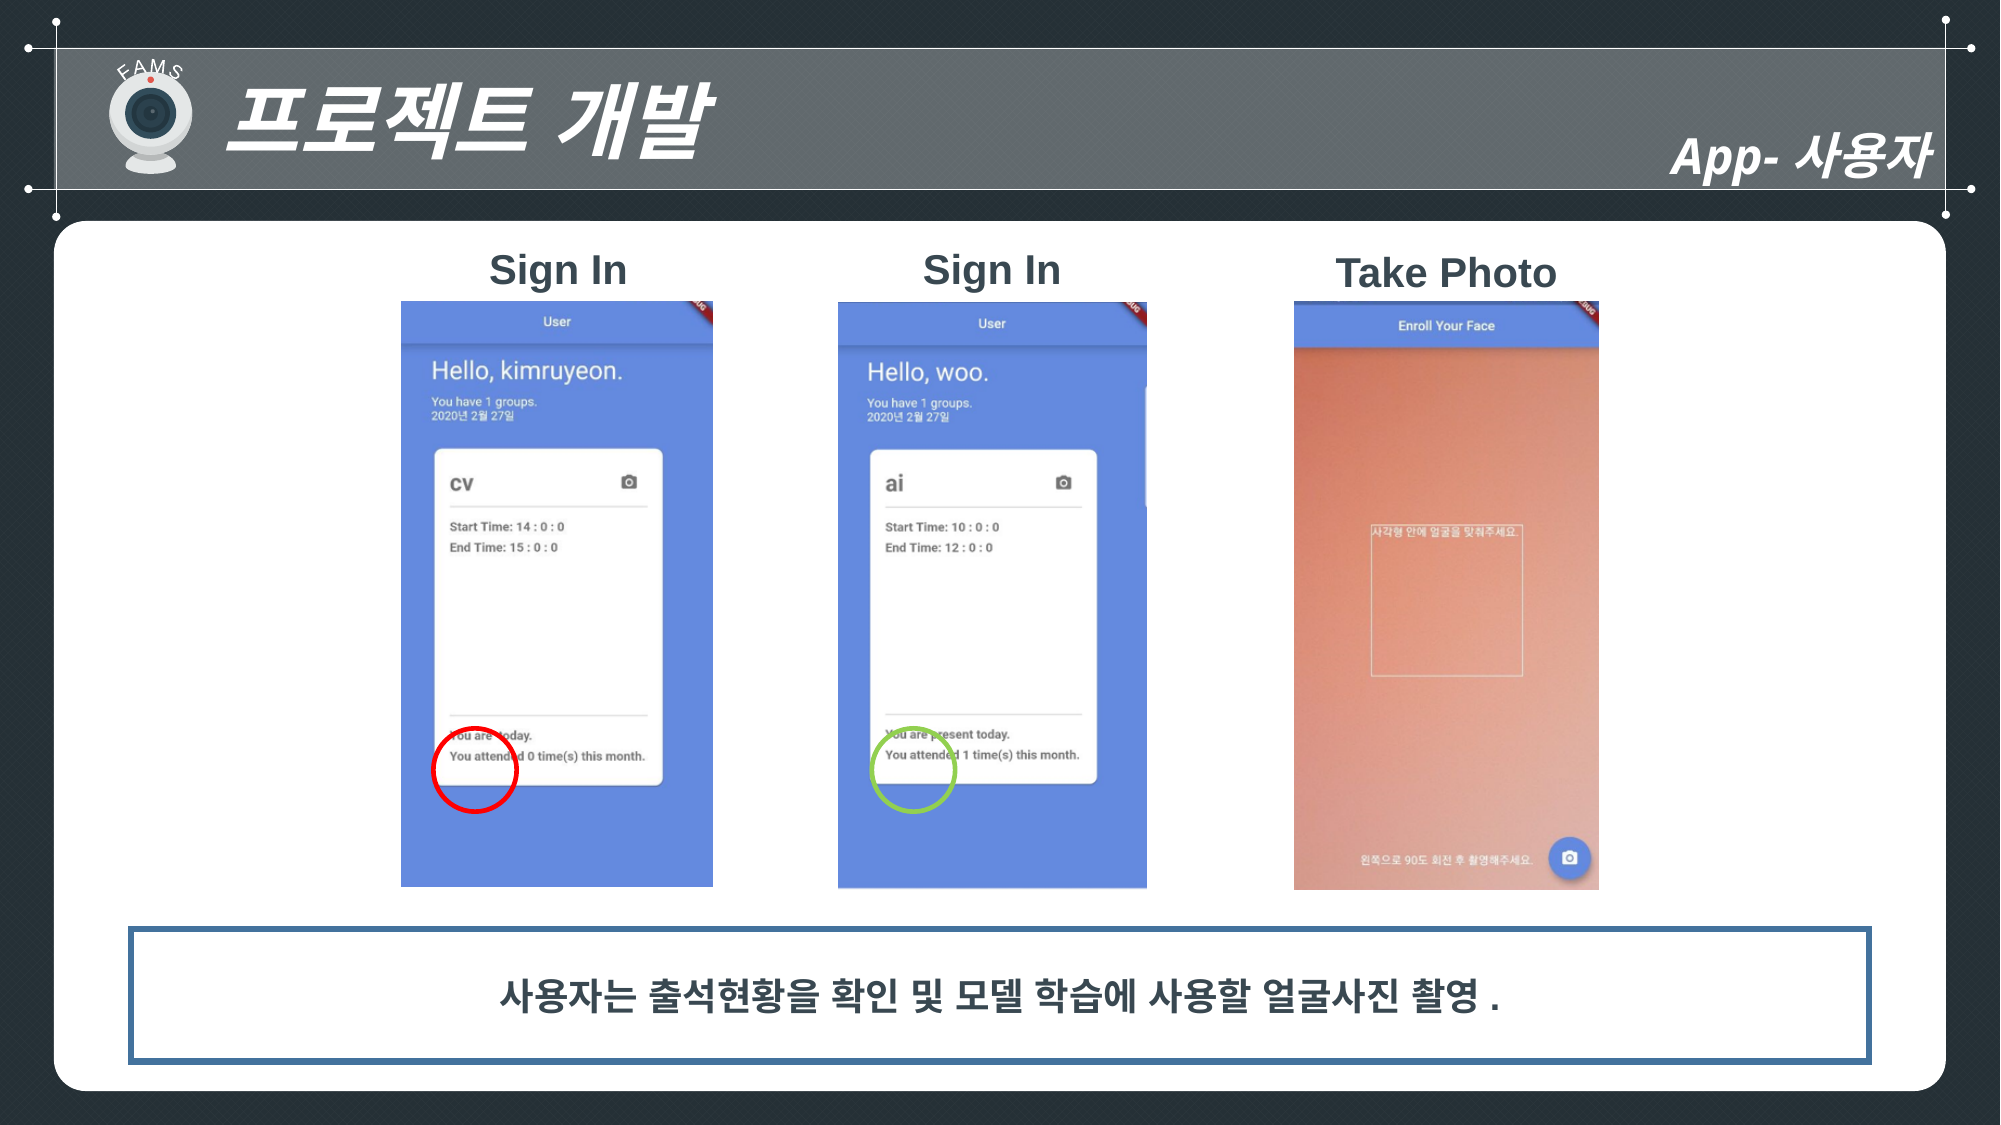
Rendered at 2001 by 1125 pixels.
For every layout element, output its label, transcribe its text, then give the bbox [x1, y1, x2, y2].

text_box F [52, 219, 1947, 1093]
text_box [109, 65, 193, 174]
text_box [401, 235, 1599, 890]
text_box 사용자는 출석현황을 확인 및 모델 학습에 사용할 얼굴사진 촬영. [130, 928, 1870, 1062]
text_box [0, 0, 2000, 1125]
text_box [28, 19, 1972, 217]
